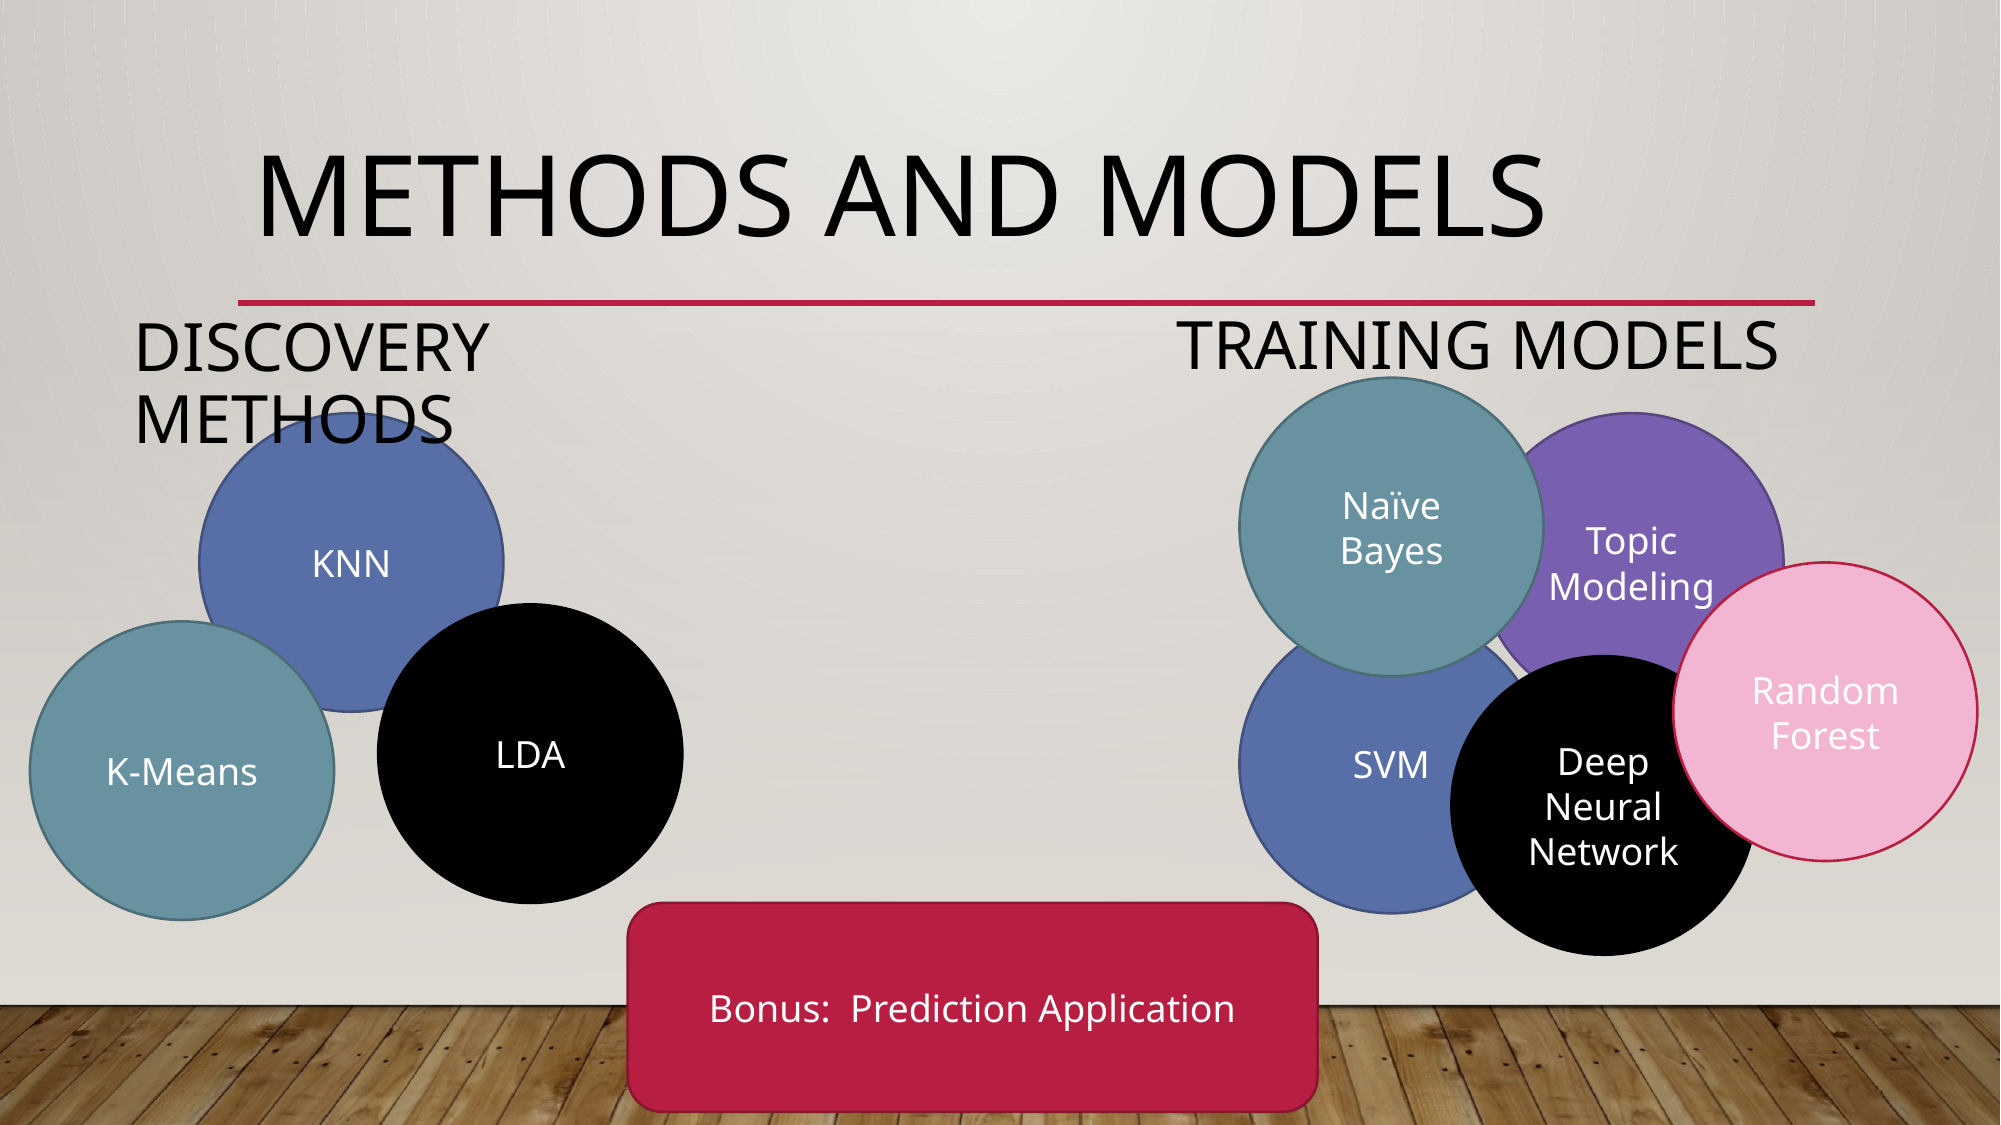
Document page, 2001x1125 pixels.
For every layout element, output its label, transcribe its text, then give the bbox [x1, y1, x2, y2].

text_box Bonus: Prediction Application [626, 901, 1319, 1114]
picture [0, 1005, 2000, 1125]
text_box Random Forest [1671, 561, 1979, 863]
text_box Deep Neural Network [1450, 654, 1752, 957]
text_box SVM [1238, 646, 1519, 915]
text_box K-Means [28, 620, 336, 922]
text_box Discovery Methods [118, 306, 806, 479]
text_box LDA [376, 603, 684, 905]
title Methods and Models [238, 131, 1814, 305]
text_box Topic Modeling [1498, 477, 1785, 674]
text_box Training Models [1161, 304, 1849, 477]
text_box KNN [198, 479, 505, 714]
text_box Naïve Bayes [1238, 477, 1545, 678]
